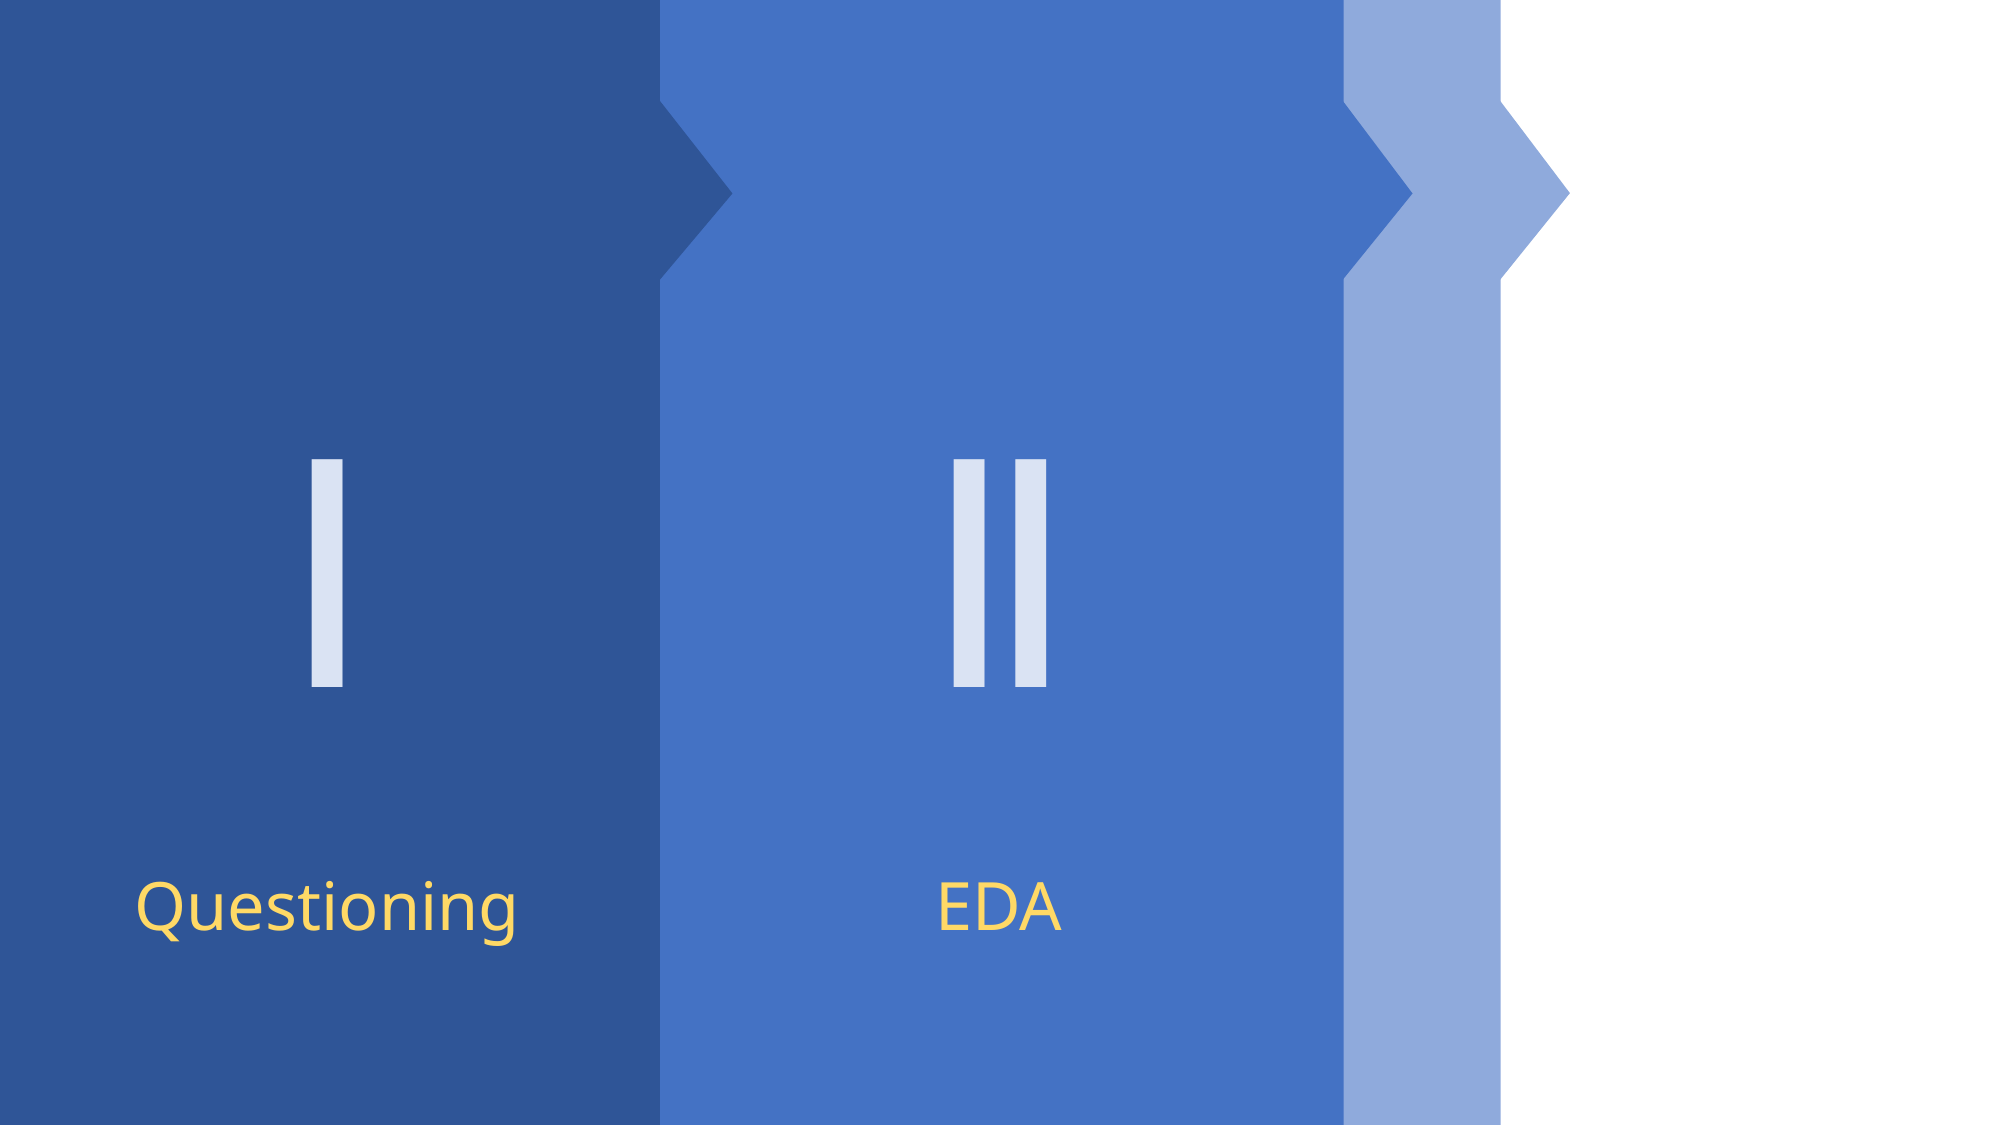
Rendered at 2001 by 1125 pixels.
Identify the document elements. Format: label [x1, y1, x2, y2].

text_box [1413, 0, 1570, 1125]
text_box [733, 0, 1413, 1125]
text_box [0, 0, 733, 1125]
